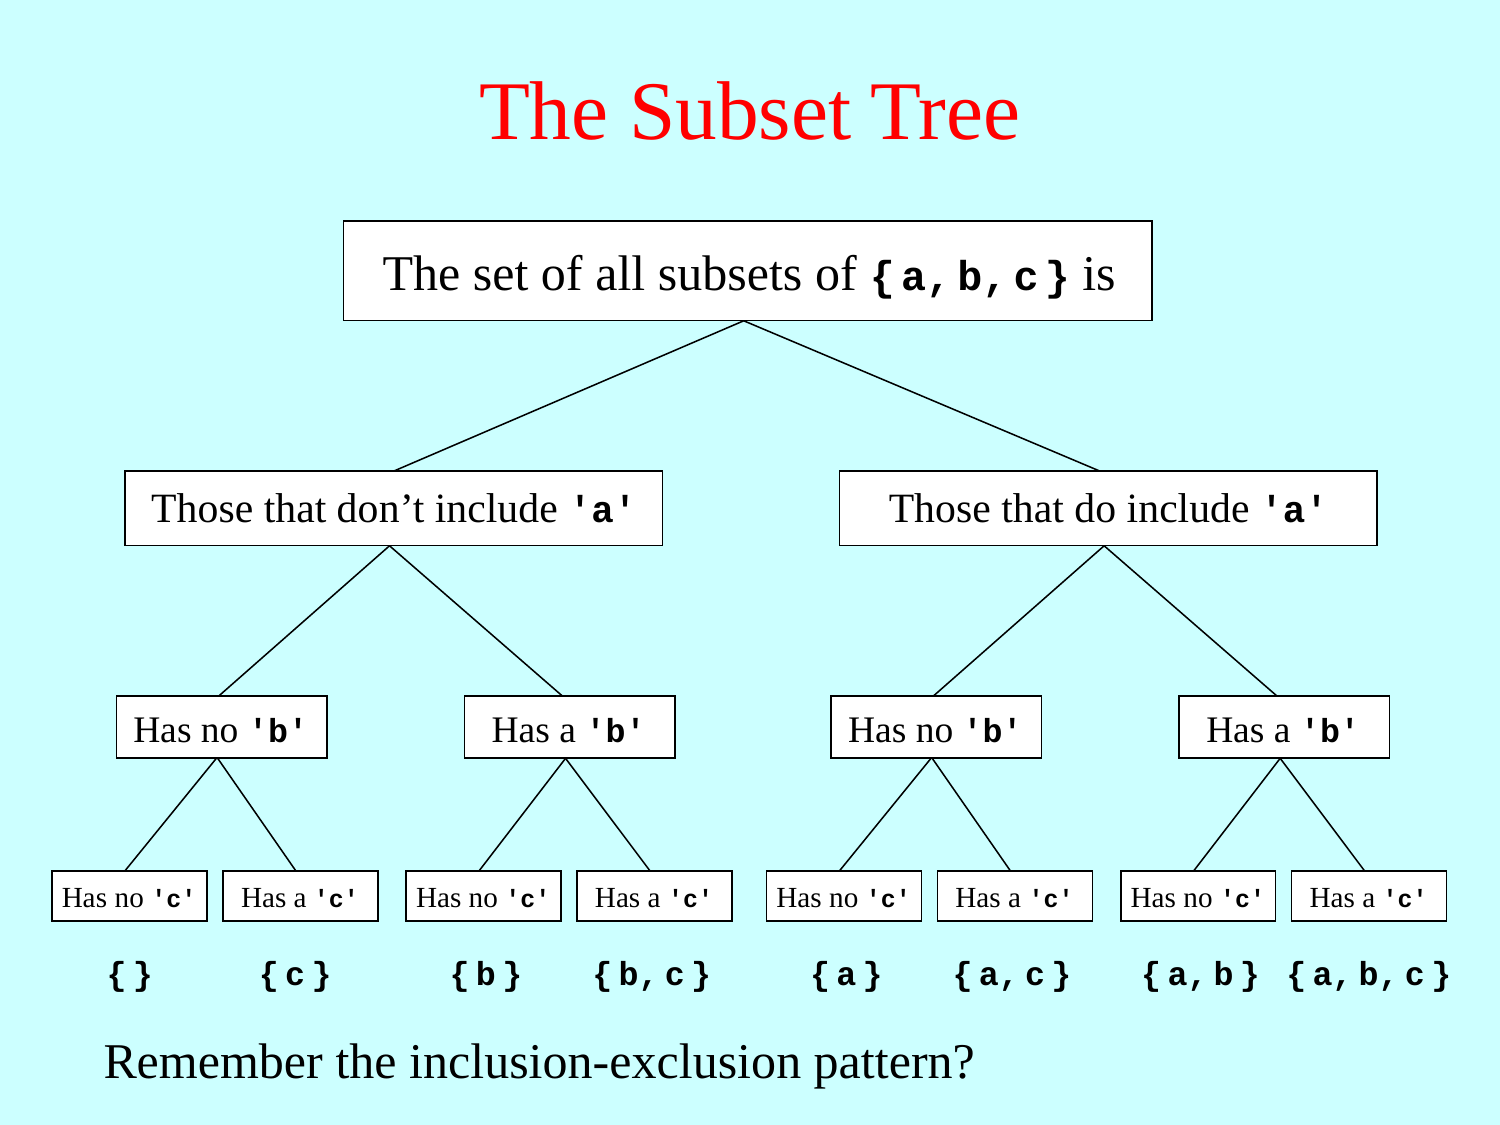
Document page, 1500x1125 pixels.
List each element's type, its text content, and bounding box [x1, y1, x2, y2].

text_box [743, 320, 1378, 544]
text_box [124, 320, 742, 546]
title The Subset Tree [0, 12, 1500, 201]
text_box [114, 545, 676, 756]
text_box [343, 220, 1155, 319]
text_box Remember the inclusion-exclusion pattern? [88, 1021, 991, 1096]
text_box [737, 545, 1476, 1001]
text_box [22, 757, 732, 1001]
